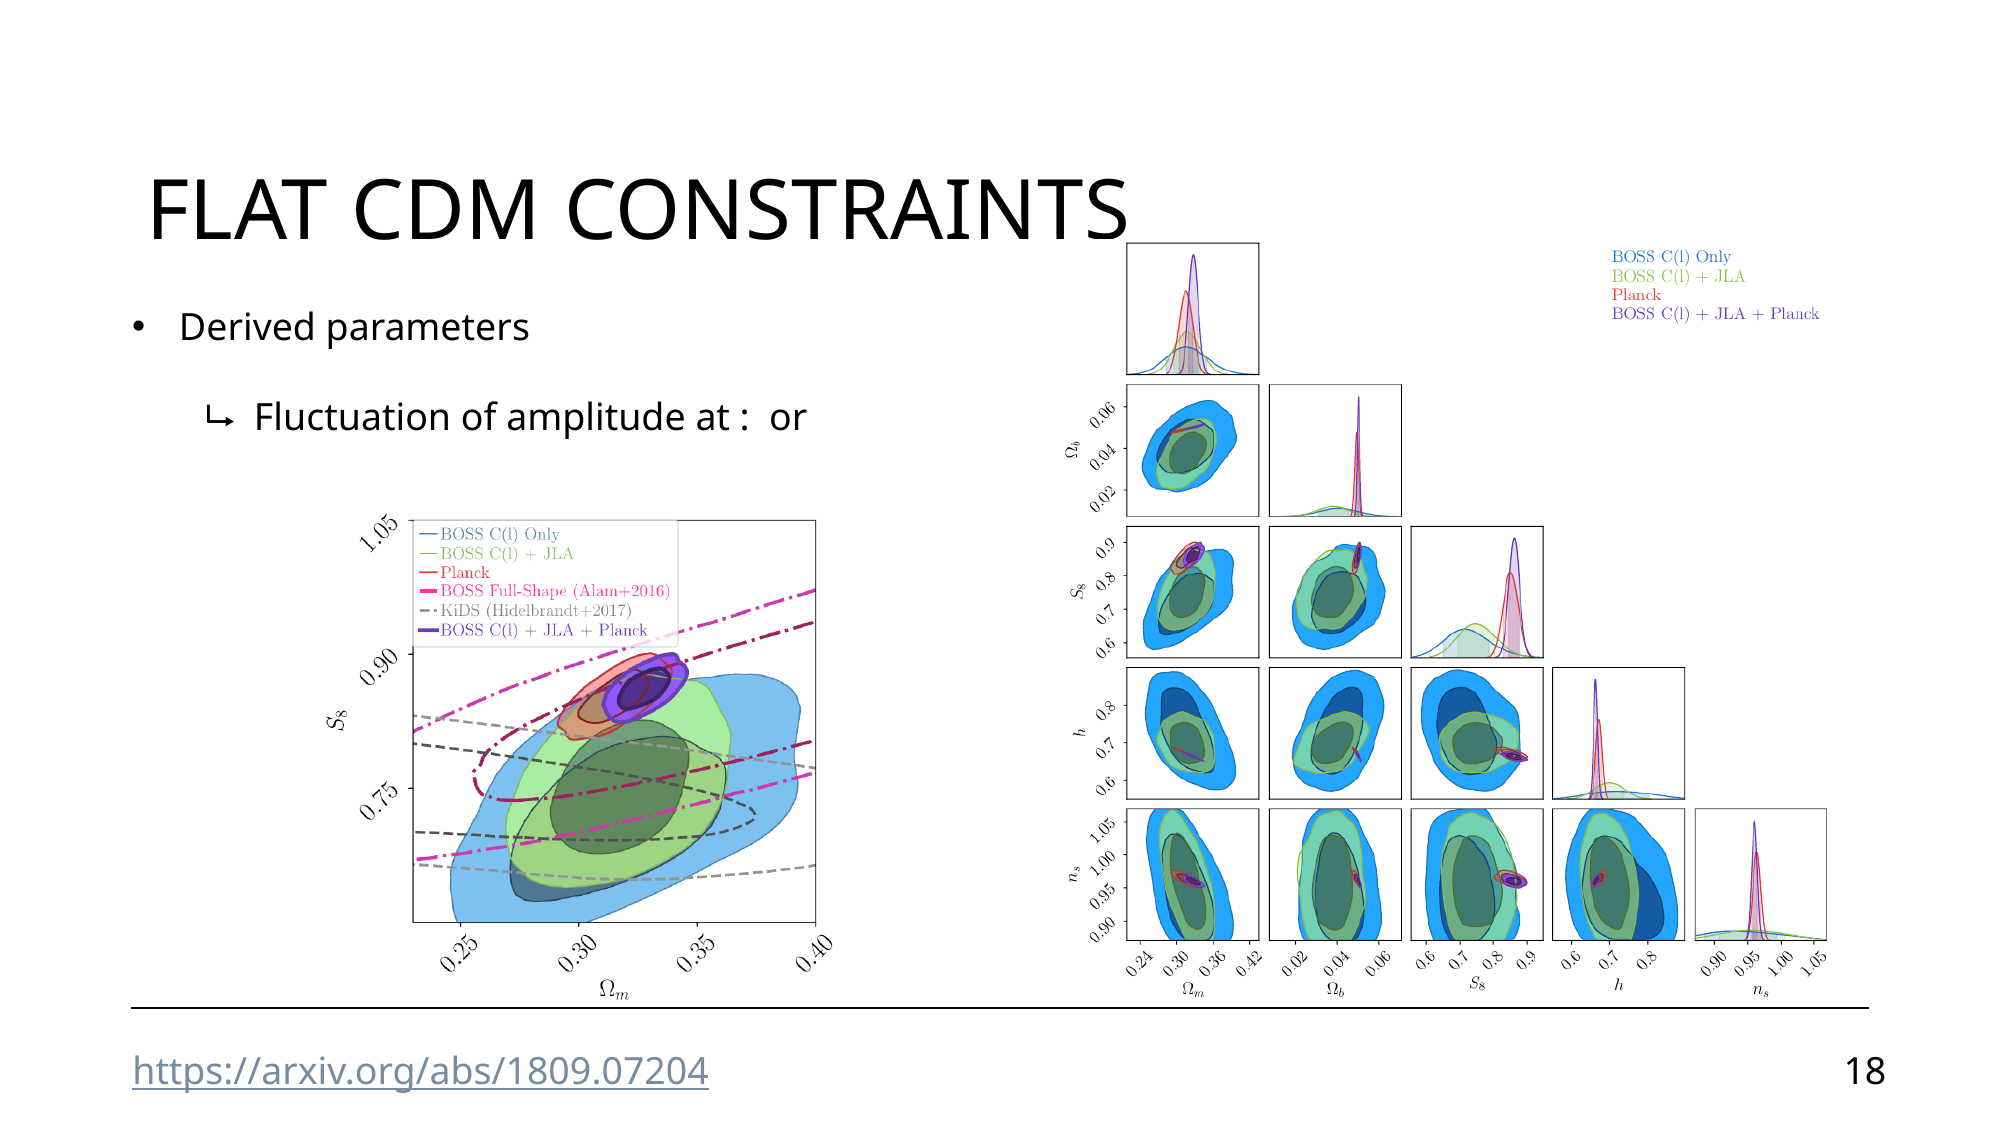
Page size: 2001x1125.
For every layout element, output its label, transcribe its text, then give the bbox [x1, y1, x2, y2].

picture [1053, 239, 1885, 998]
picture [207, 402, 234, 429]
picture [318, 502, 843, 1004]
slide_number 18 [1791, 1042, 1902, 1103]
footer https://arxiv.org/abs/1809.07204 [117, 1042, 862, 1103]
